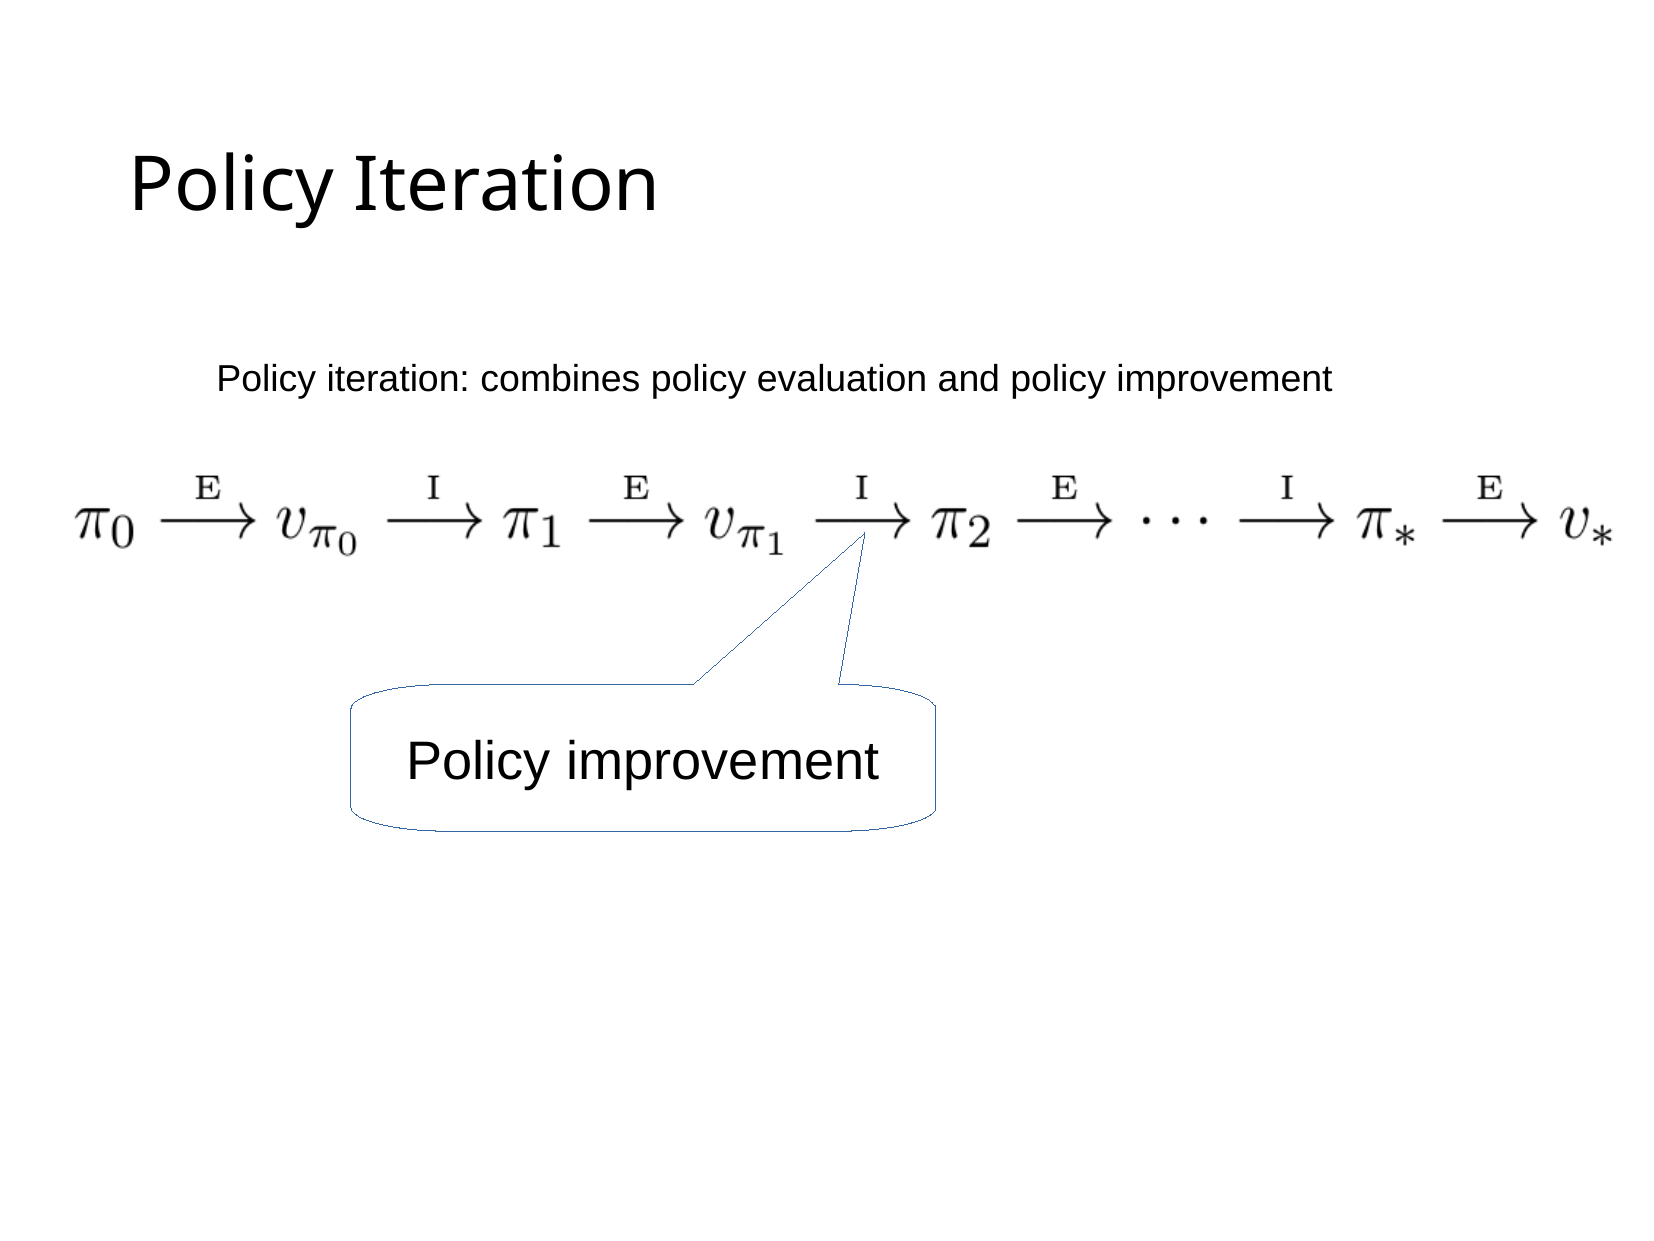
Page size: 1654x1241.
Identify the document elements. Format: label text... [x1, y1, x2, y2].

text_box Policy iteration: combines policy evaluation and policy improvement [201, 346, 1348, 462]
picture [56, 462, 1620, 569]
text_box Policy improvement [350, 569, 936, 832]
title Policy Iteration [113, 66, 1540, 306]
